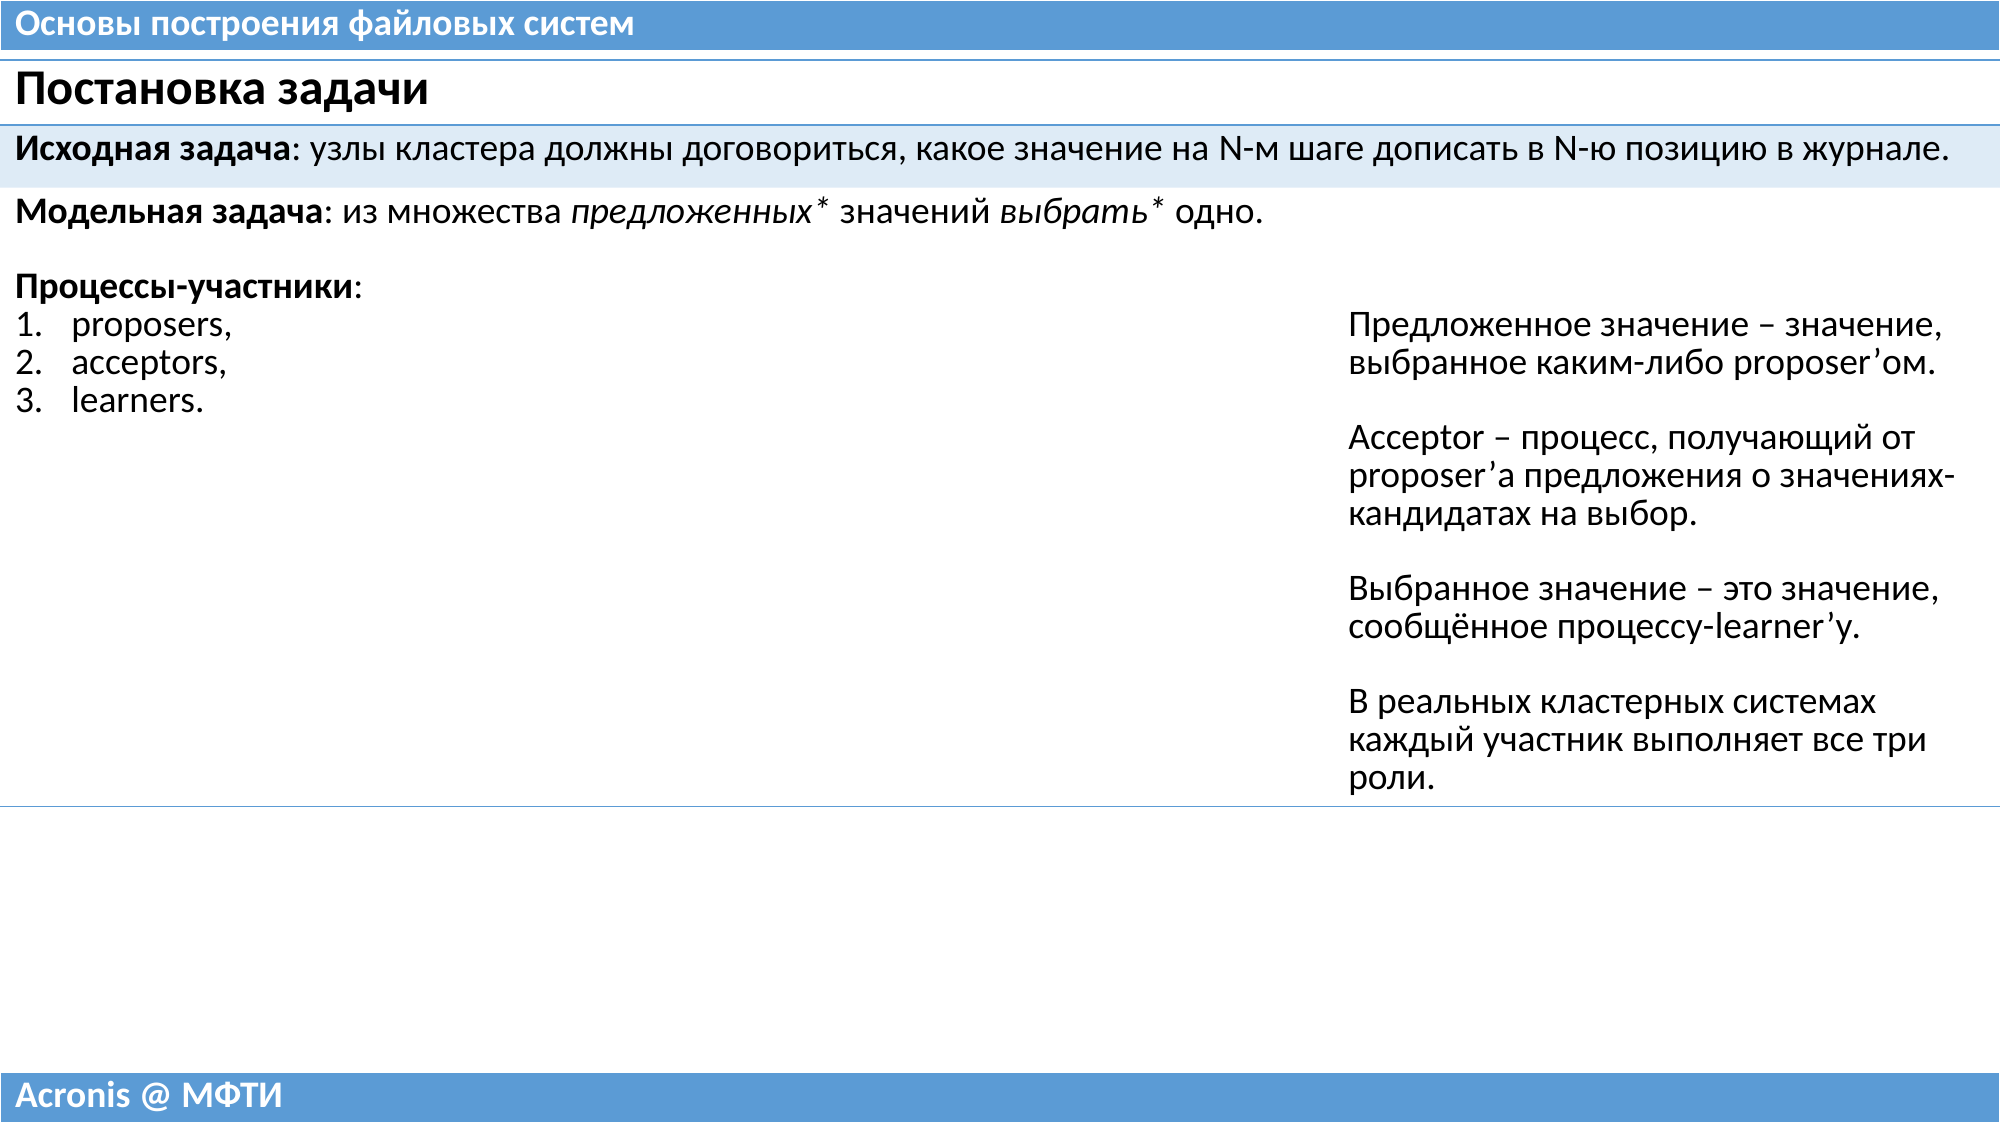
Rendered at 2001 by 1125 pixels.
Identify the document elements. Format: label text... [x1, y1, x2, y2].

table_cell Модельная задача: из множества предложенных* значений выбрать* одно. Процессы-участники: proposers, acceptors, learners. [0, 188, 1333, 806]
table_cell Исходная задача: узлы кластера должны договориться, какое значение на N-м шаге дописать в N-ю позицию в журнале. [0, 126, 2000, 188]
table_header Acronis @ МФТИ [1, 1073, 1999, 1122]
table_header Основы построения файловых систем [1, 1, 1999, 50]
table_cell Предложенное значение – значение, выбранное каким-либо proposer’ом. Acceptor – процесс, получающий от proposer’а предложения о значениях-кандидатах на выбор. Выбранное значение – это значение, сообщённое процессу-learner’у. В реальных кластерных системах каждый участник выполняет все три роли. [1333, 188, 2000, 806]
table_header Постановка задачи [0, 61, 2000, 124]
